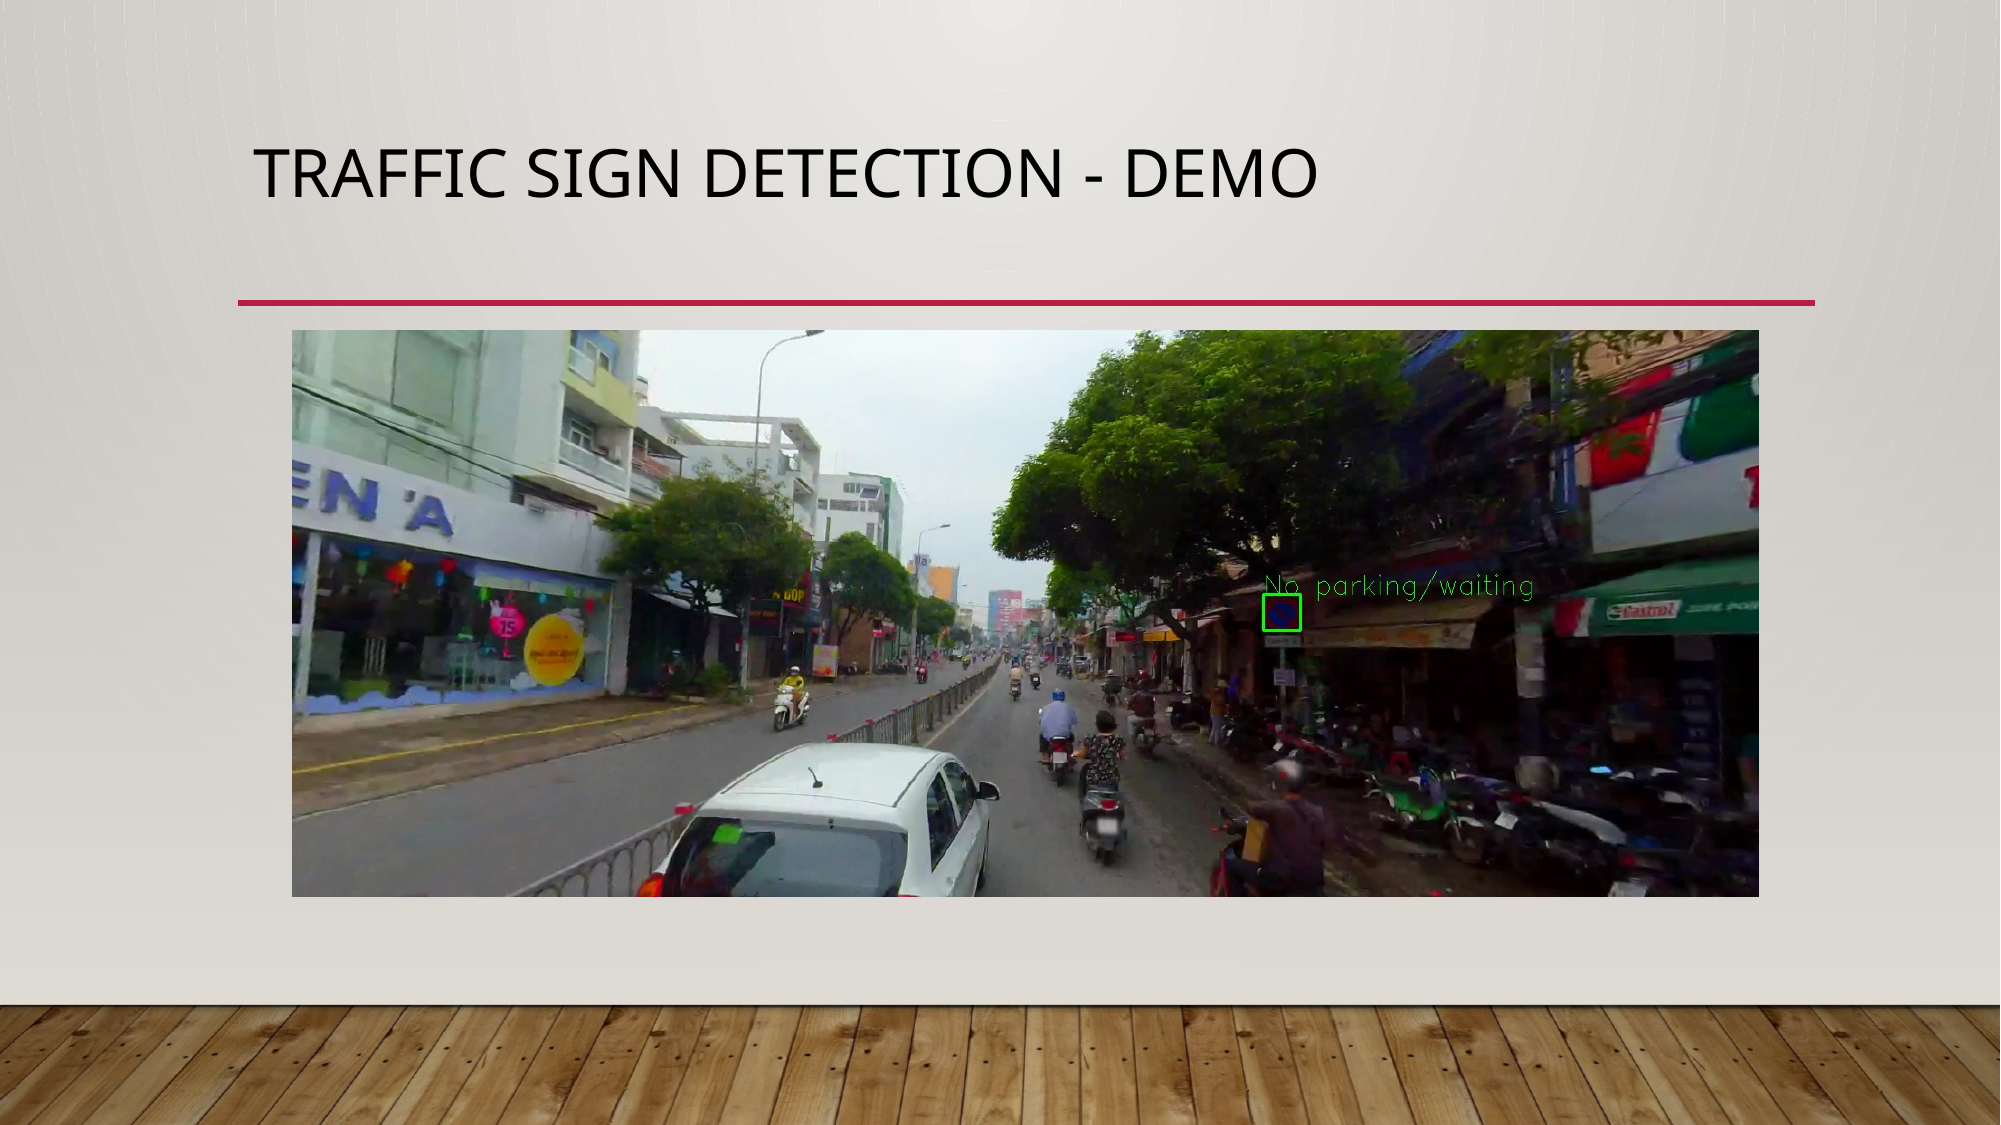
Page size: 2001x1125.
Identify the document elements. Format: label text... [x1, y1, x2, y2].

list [292, 330, 1760, 897]
picture [0, 1005, 2000, 1125]
title traffic sign detection - demo [238, 131, 1814, 305]
